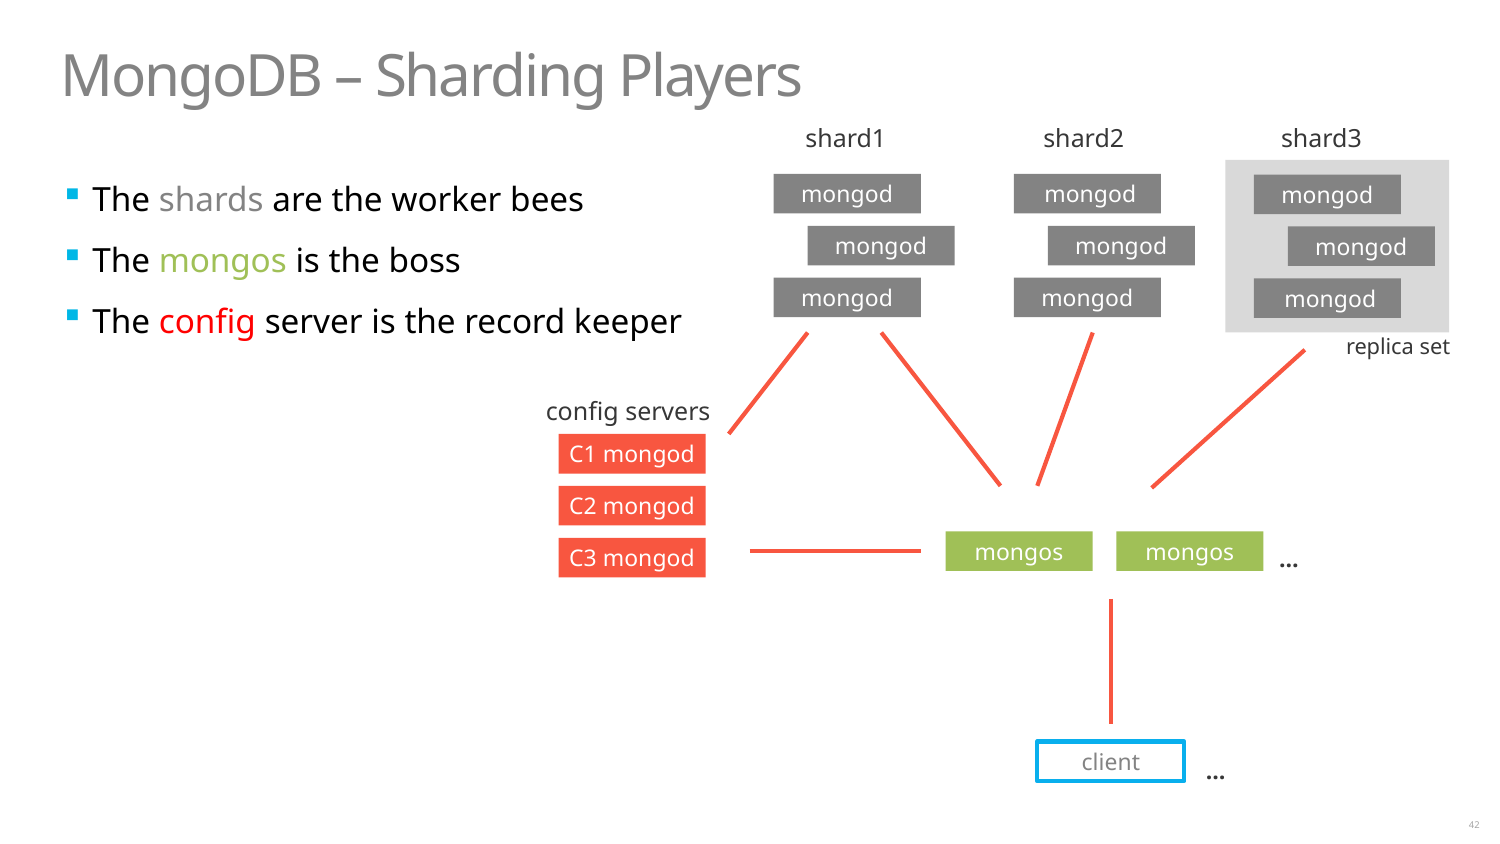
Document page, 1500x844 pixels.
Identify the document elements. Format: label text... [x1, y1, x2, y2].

list The shards are the worker bees The mongos is the boss The config server is the record keeper [64, 175, 1436, 350]
text_box C2 mongod [557, 484, 708, 528]
text_box mongod [806, 224, 957, 267]
text_box … [1191, 752, 1317, 792]
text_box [1151, 349, 1306, 489]
slide_number 42 [1144, 813, 1495, 839]
text_box client [1035, 739, 1186, 783]
text_box mongod [772, 172, 923, 216]
text_box [1223, 158, 1451, 328]
text_box mongos [1114, 529, 1266, 573]
title MongoDB – Sharding Players [38, 34, 1463, 118]
text_box mongod [1012, 276, 1163, 319]
text_box shard3 [1266, 118, 1380, 161]
text_box mongod [1286, 224, 1437, 268]
text_box config servers [531, 391, 723, 434]
text_box mongod [1252, 276, 1403, 320]
text_box … [1264, 540, 1391, 580]
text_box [728, 332, 808, 435]
text_box shard2 [1028, 118, 1142, 161]
text_box mongod [1046, 224, 1197, 267]
text_box mongod [1252, 172, 1403, 216]
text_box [880, 332, 1001, 486]
text_box C1 mongod [557, 434, 708, 476]
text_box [1037, 332, 1093, 486]
text_box C3 mongod [557, 536, 708, 579]
text_box replica set [1331, 328, 1470, 367]
text_box mongod [772, 276, 923, 319]
text_box mongod [1012, 172, 1163, 216]
text_box shard1 [790, 118, 904, 161]
text_box mongos [943, 529, 1095, 573]
